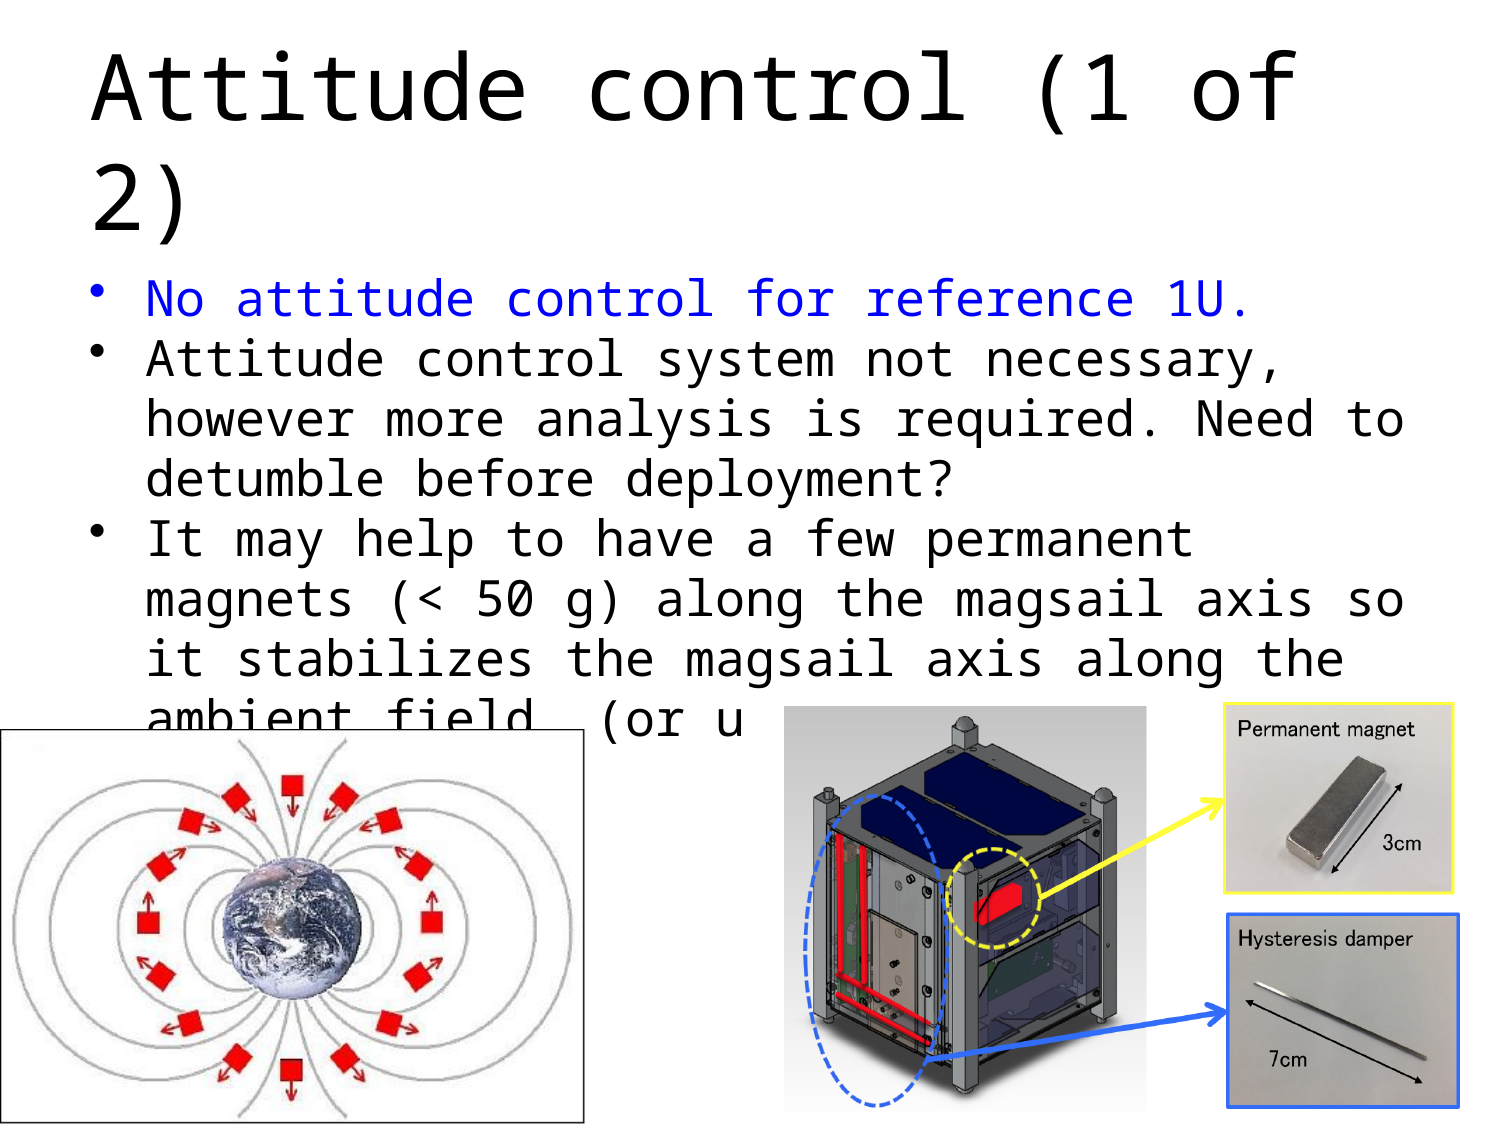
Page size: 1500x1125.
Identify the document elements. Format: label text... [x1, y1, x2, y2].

list No attitude control for reference 1U. Attitude control system not necessary, however more analysis is required. Need to detumble before deployment? It may help to have a few permanent magnets (< 50 g) along the magsail axis so it stabilizes the magsail axis along the ambient field. (or use magnetotorquers) [74, 258, 1425, 1002]
picture [747, 694, 1500, 1120]
picture [0, 729, 587, 1125]
title Attitude control (1 of 2) [75, 45, 1425, 233]
